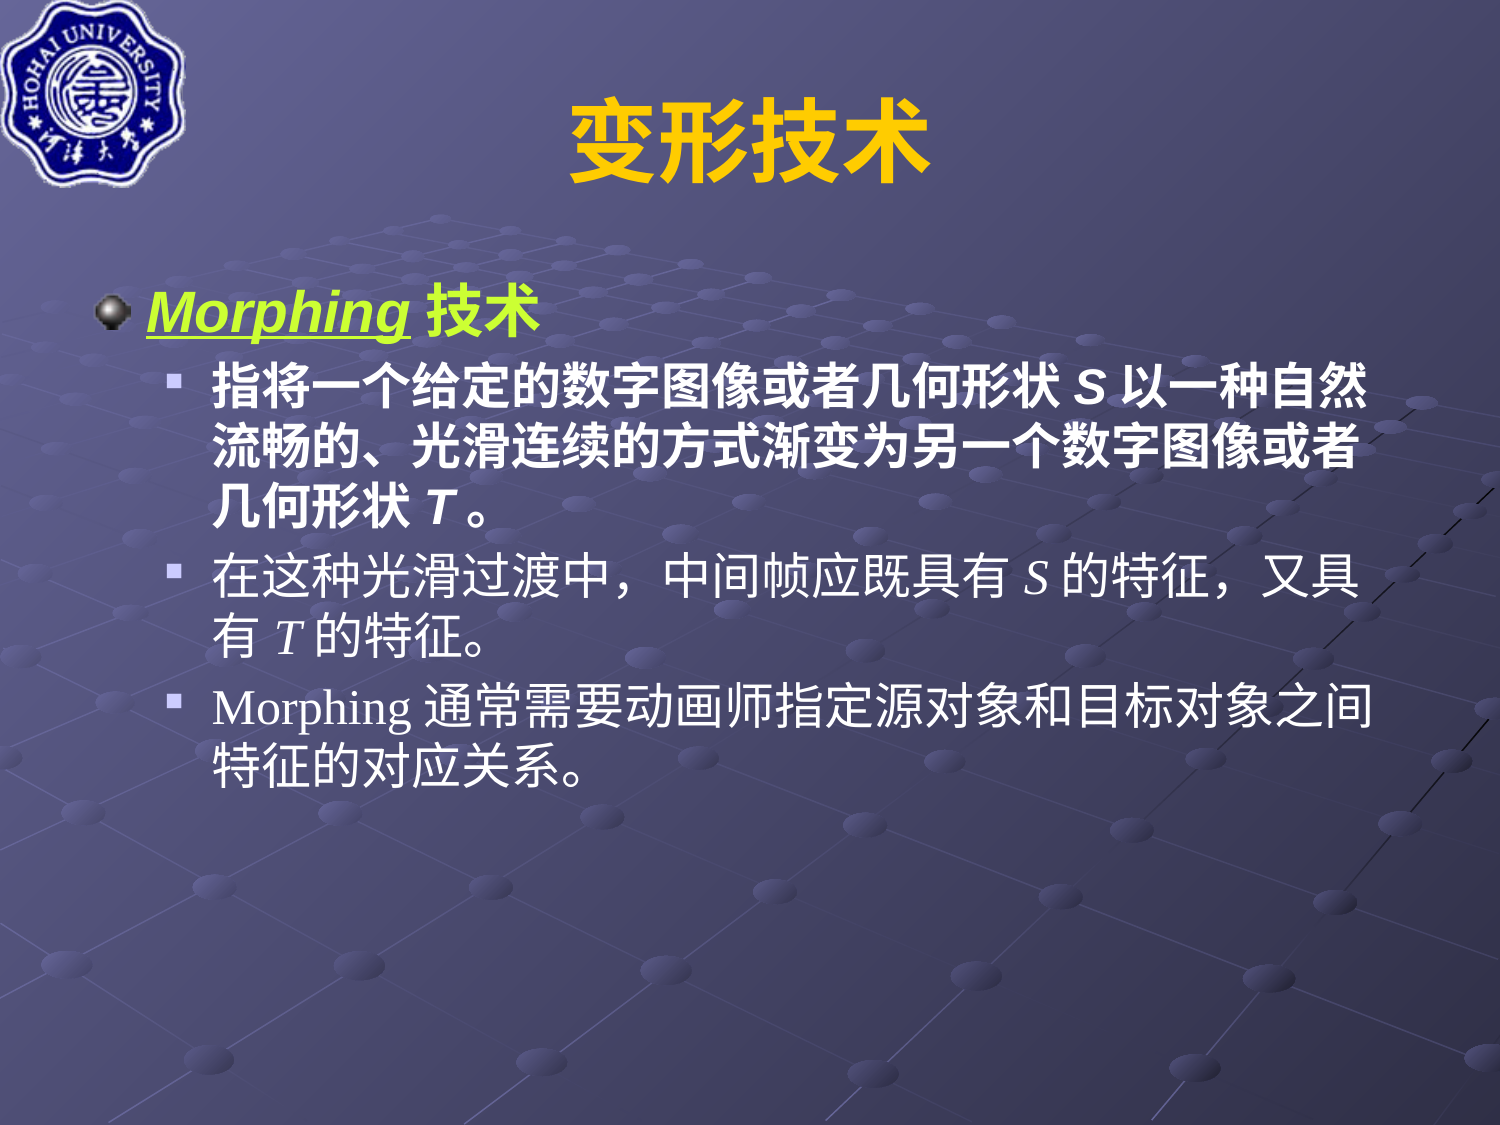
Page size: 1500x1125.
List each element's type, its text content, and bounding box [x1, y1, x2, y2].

title 变形技术 [74, 44, 1426, 233]
picture [89, 289, 131, 330]
picture [0, 0, 186, 188]
list Morphing技术 指将一个给定的数字图像或者几何形状S以一种自然流畅的、光滑连续的方式渐变为另一个数字图像或者几何形状T。 在这种光滑过渡中，中间帧应既具有S的特征，又具有T的特征。 Morphing通常需要动画师指定源对象和目标对象之间特征的对应关系。 [74, 266, 1401, 612]
slide_number [1074, 1023, 1426, 1100]
